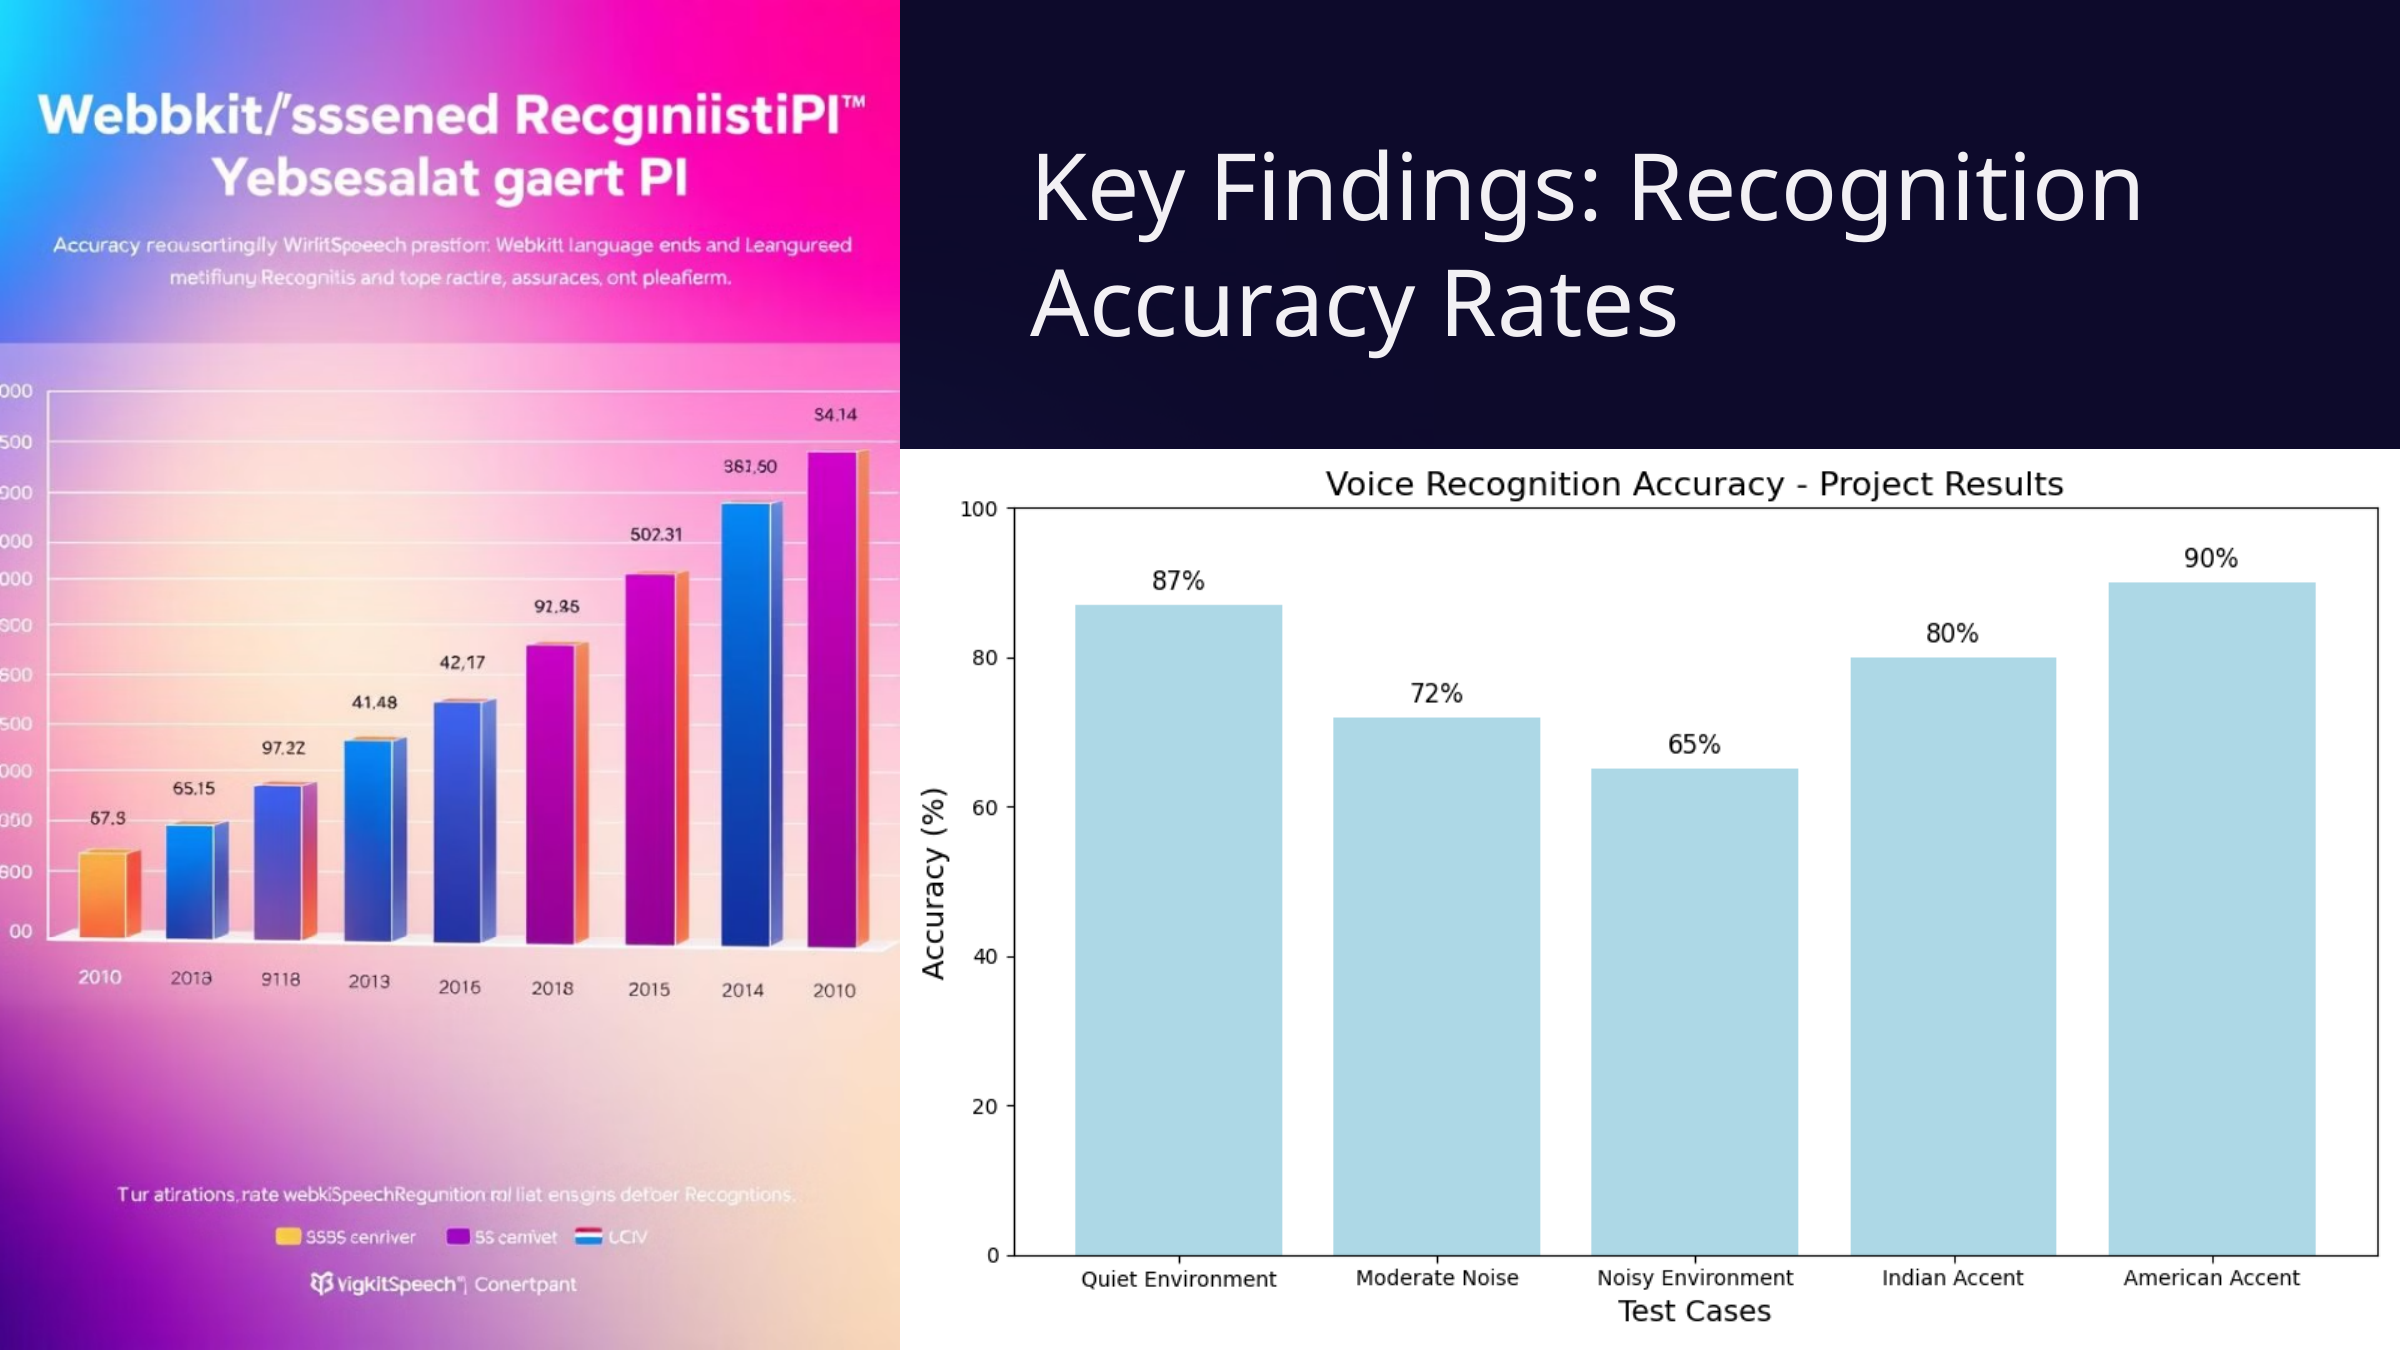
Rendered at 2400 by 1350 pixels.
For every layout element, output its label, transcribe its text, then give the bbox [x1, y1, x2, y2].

picture [0, 0, 2400, 1350]
text_box Key Findings: Recognition Accuracy Rates [1030, 123, 2270, 357]
